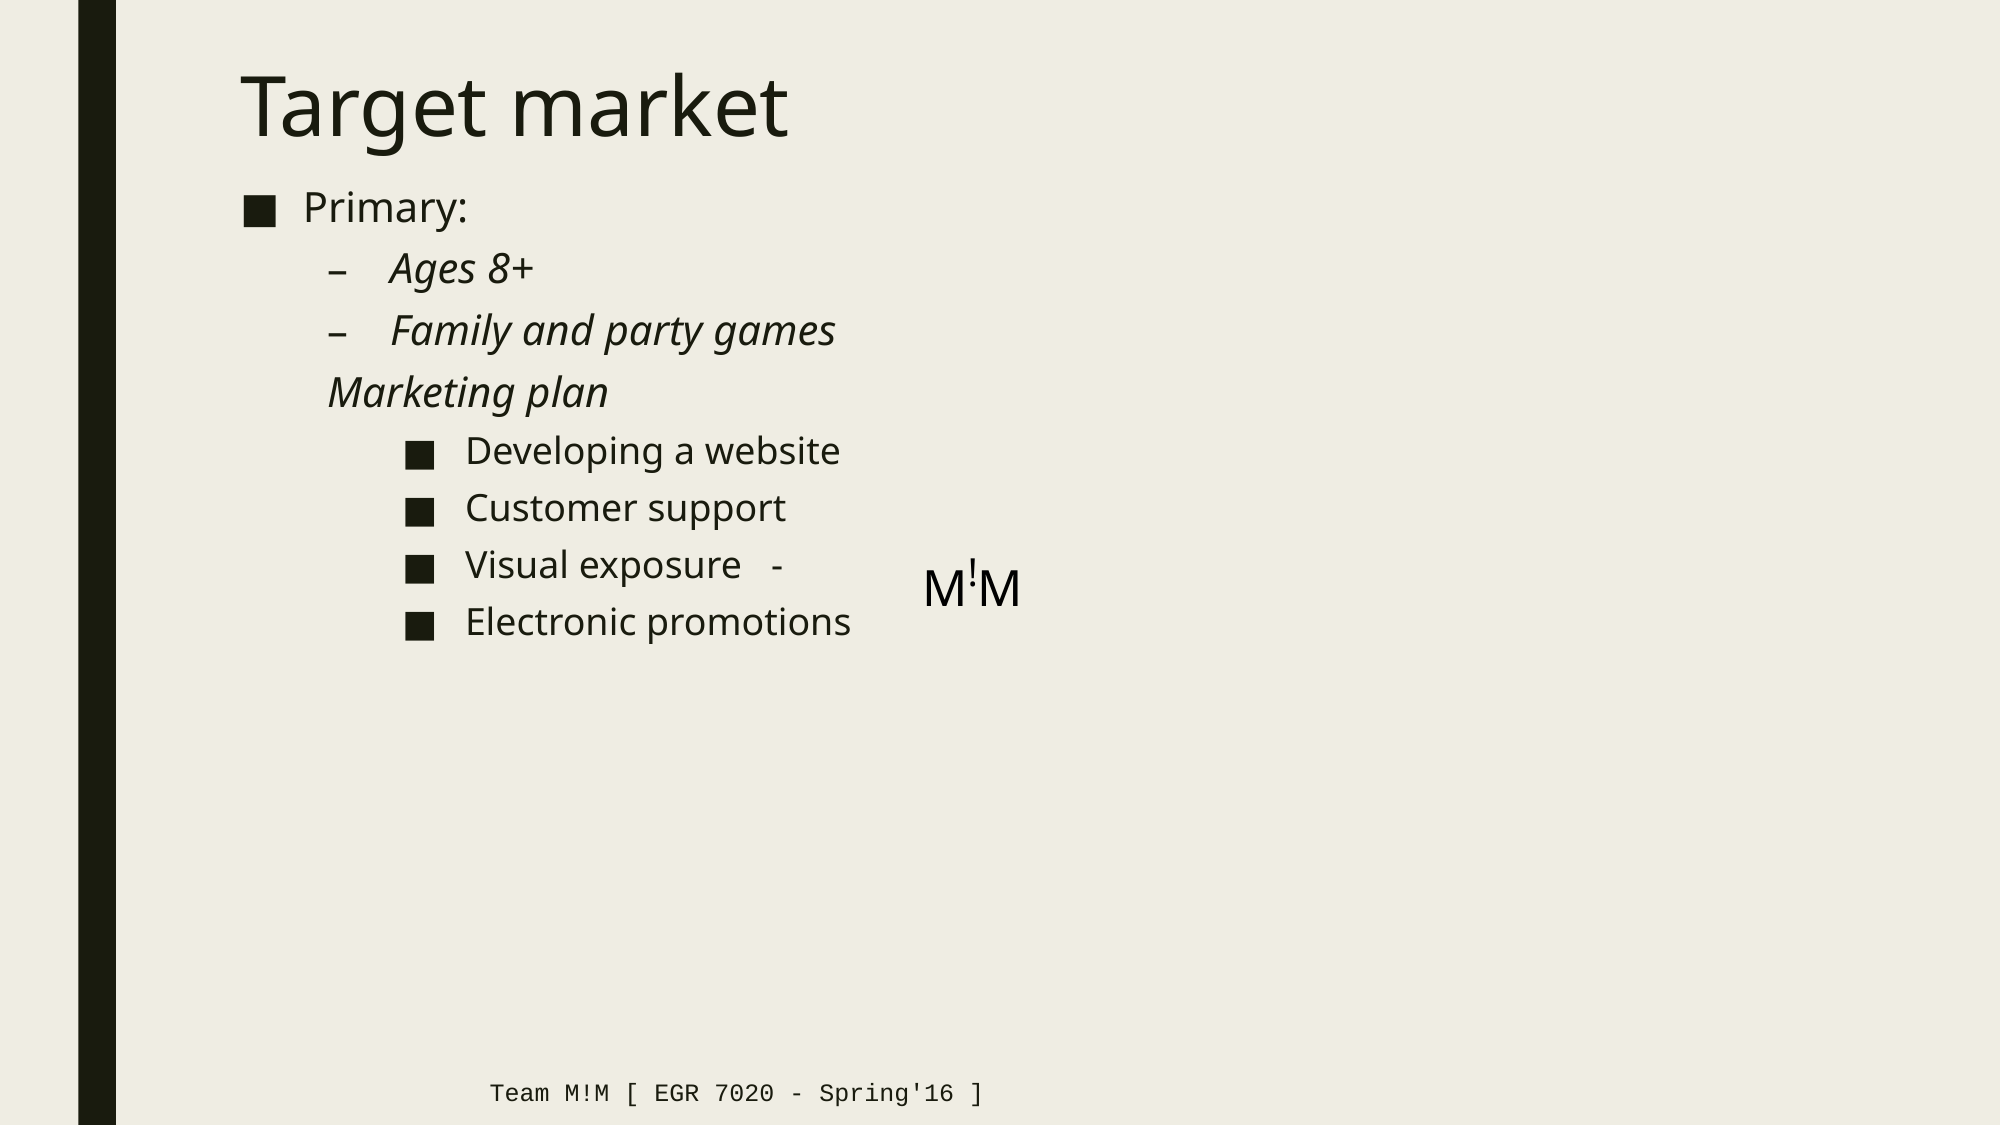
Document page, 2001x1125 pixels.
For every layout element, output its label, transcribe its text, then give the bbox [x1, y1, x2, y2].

text_box M!M [907, 531, 1073, 627]
title Target market [225, 57, 1450, 177]
list Primary: Ages 8+ Family and party games Marketing plan Developing a website Customer support Visual exposure - Electronic promotions [225, 177, 1800, 963]
footer Team M!M [ EGR 7020 - Spring'16 ] [474, 1058, 1505, 1125]
